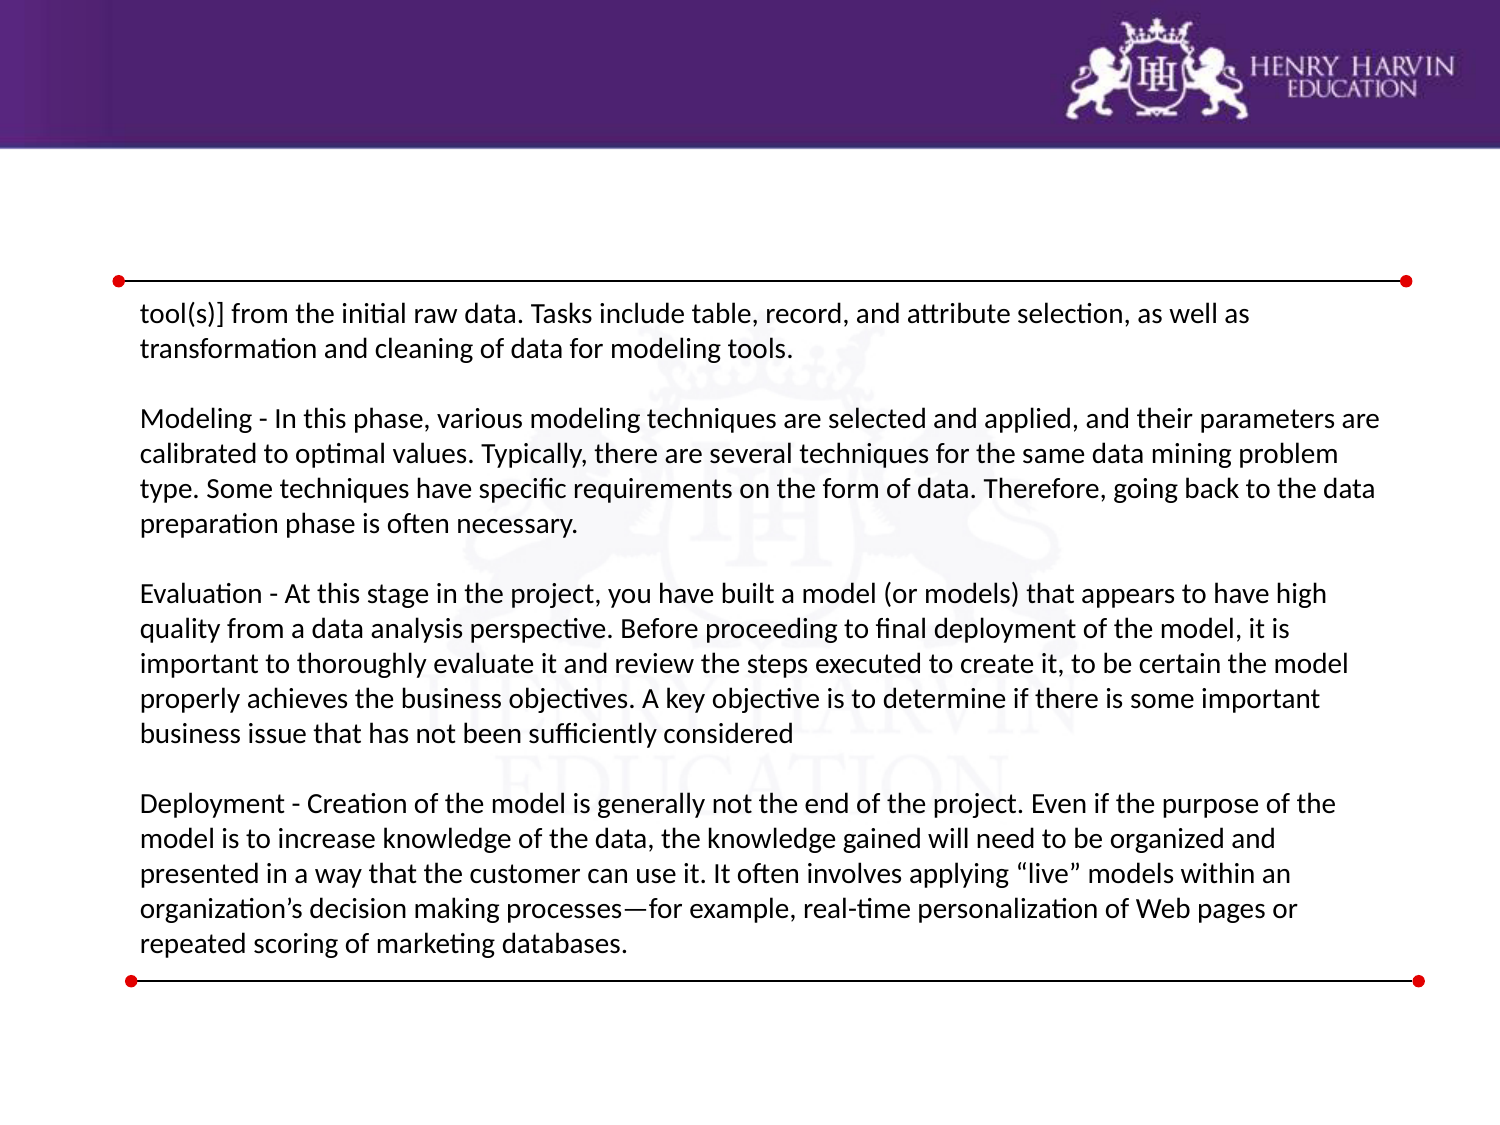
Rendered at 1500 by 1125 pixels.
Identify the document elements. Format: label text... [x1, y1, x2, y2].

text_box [112, 274, 1413, 288]
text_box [124, 974, 1426, 988]
picture [0, 0, 1500, 1125]
text_box tool(s)] from the initial raw data. Tasks include table, record, and attribute selection, as well as transformation and cleaning of data for modeling tools. Modeling - In this phase, various modeling techniques are selected and applied, and their parameters are calibrated to optimal values. Typically, there are several techniques for the same data mining problem type. Some techniques have specific requirements on the form of data. Therefore, going back to the data preparation phase is often necessary. Evaluation - At this stage in the project, you have built a model (or models) that appears to have high quality from a data analysis perspective. Before proceeding to final deployment of the model, it is important to thoroughly evaluate it and review the steps executed to create it, to be certain the model properly achieves the business objectives. A key objective is to determine if there is some important business issue that has not been sufficiently considered Deployment - Creation of the model is generally not the end of the project. Even if the purpose of the model is to increase knowledge of the data, the knowledge gained will need to be organized and presented in a way that the customer can use it. It often involves applying “live” models within an organization’s decision making processes—for example, real-time personalization of Web pages or repeated scoring of marketing databases. [124, 297, 1400, 967]
